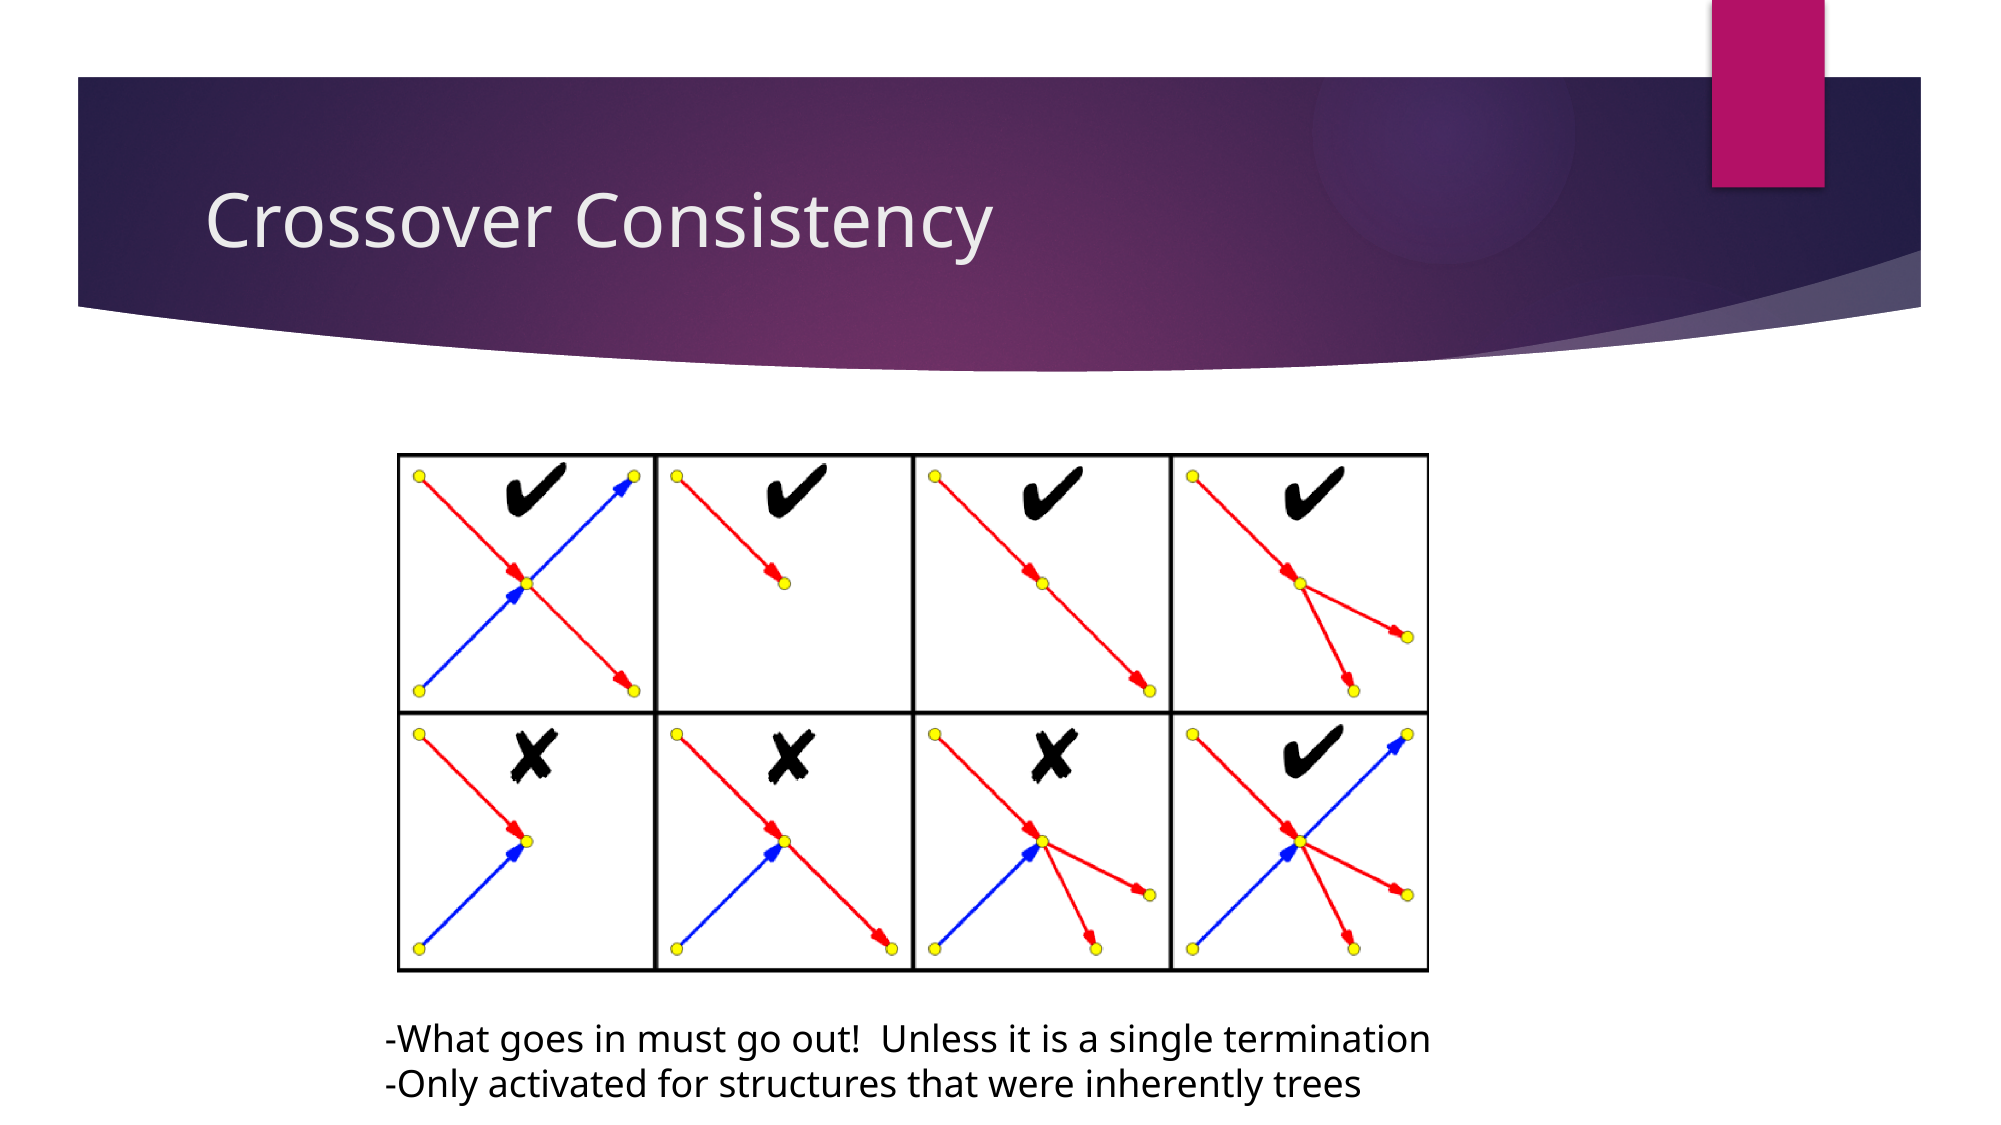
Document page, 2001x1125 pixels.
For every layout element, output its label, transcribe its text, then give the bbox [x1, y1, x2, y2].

text_box -What goes in must go out! Unless it is a single termination -Only activated for structures that were inherently trees [370, 1007, 1544, 1125]
title Crossover Consistency [189, 159, 1627, 276]
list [383, 426, 1444, 988]
